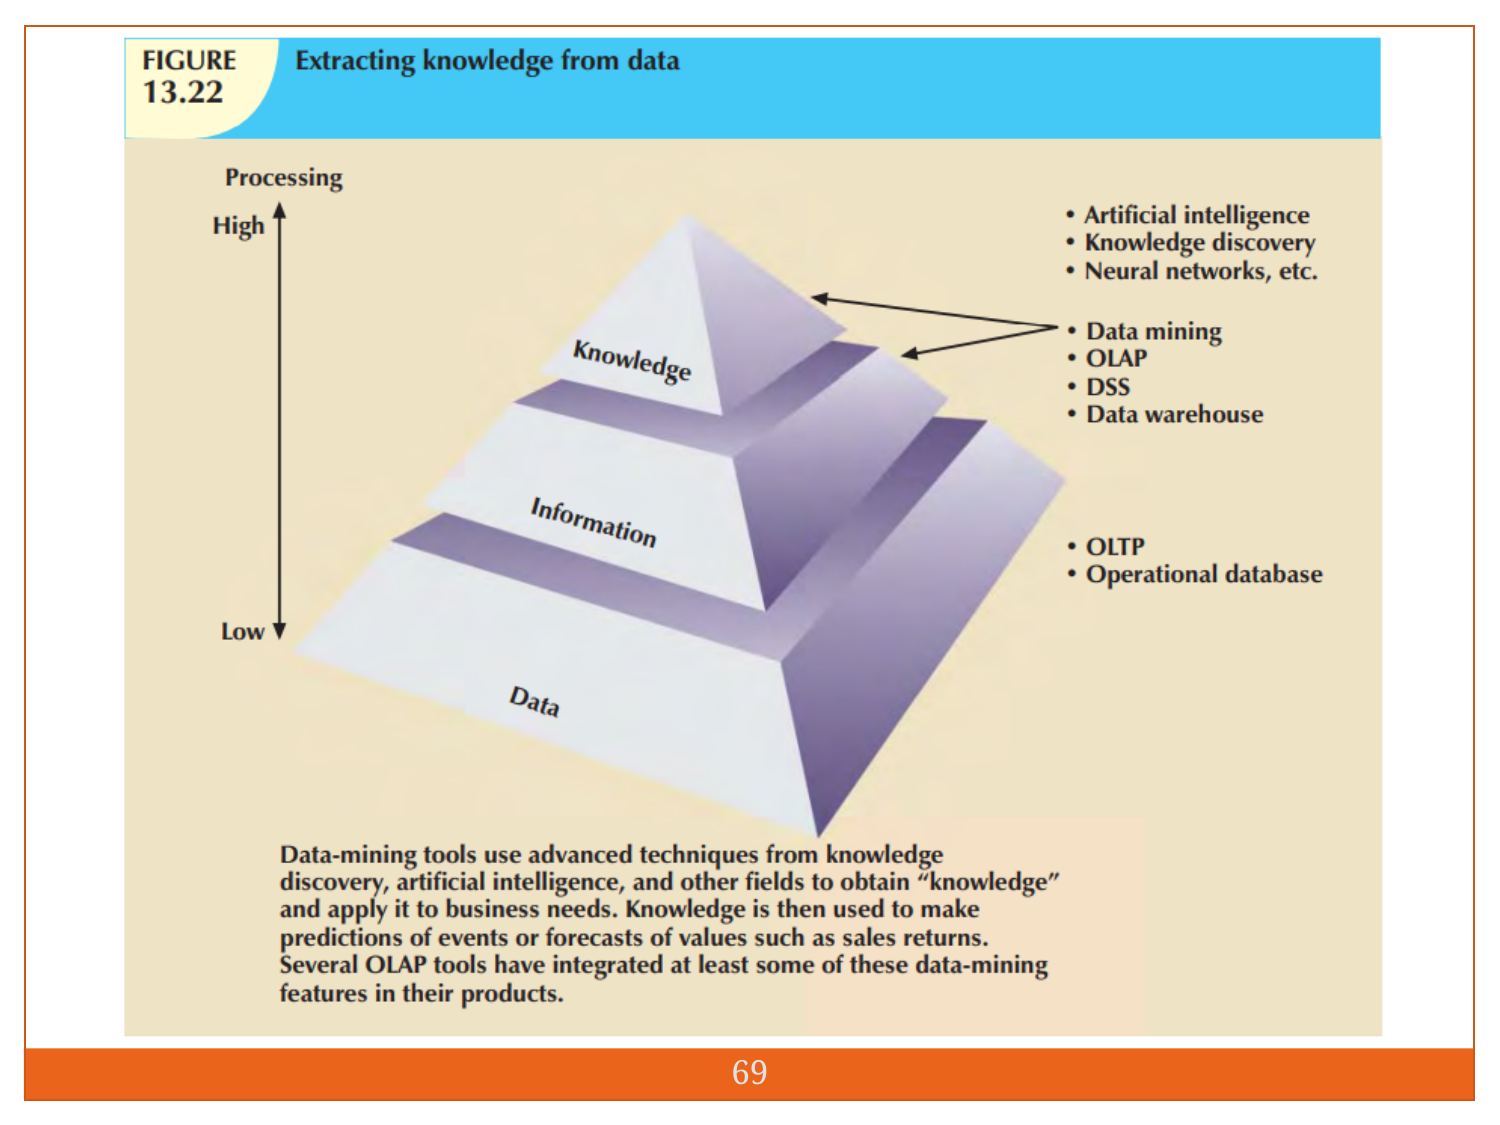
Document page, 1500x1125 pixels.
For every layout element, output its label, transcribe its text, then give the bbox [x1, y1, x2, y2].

picture [116, 34, 1393, 1038]
slide_number 69 [699, 1048, 800, 1110]
